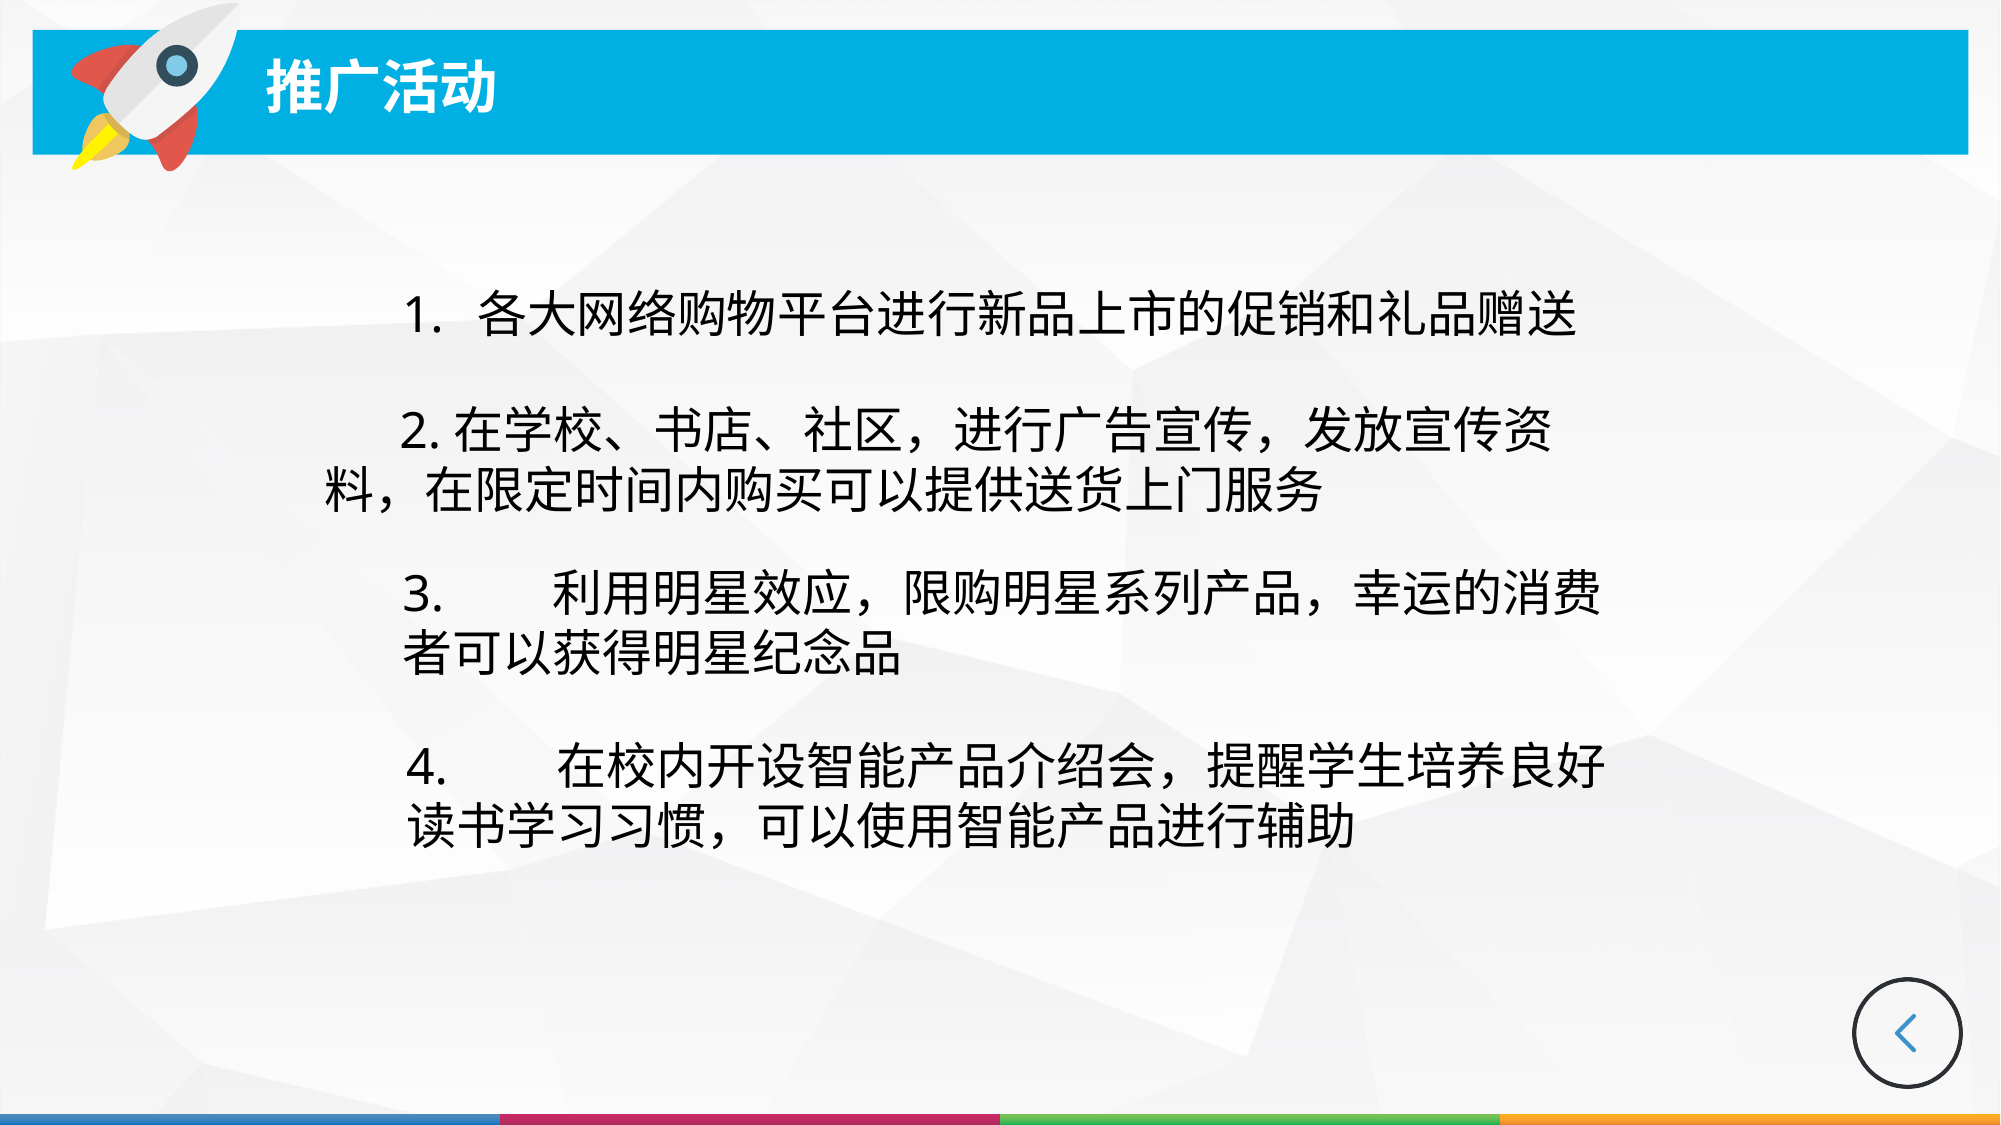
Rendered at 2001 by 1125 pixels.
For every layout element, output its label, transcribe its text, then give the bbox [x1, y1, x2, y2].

picture [0, 0, 2001, 1125]
text_box 4. 在校内开设智能产品介绍会，提醒学生培养良好读书学习习惯，可以使用智能产品进行辅助 [398, 726, 1632, 862]
text_box 3. 利用明星效应，限购明星系列产品，幸运的消费者可以获得明星纪念品 [394, 553, 1644, 689]
text_box 2.在学校、书店、社区，进行广告宣传，发放宣传资料，在限定时间内购买可以提供送货上门服务 [316, 390, 1650, 526]
text_box 1. 各大网络购物平台进行新品上市的促销和礼品赠送 [319, 274, 1681, 410]
text_box 推广活动 [257, 29, 1983, 150]
